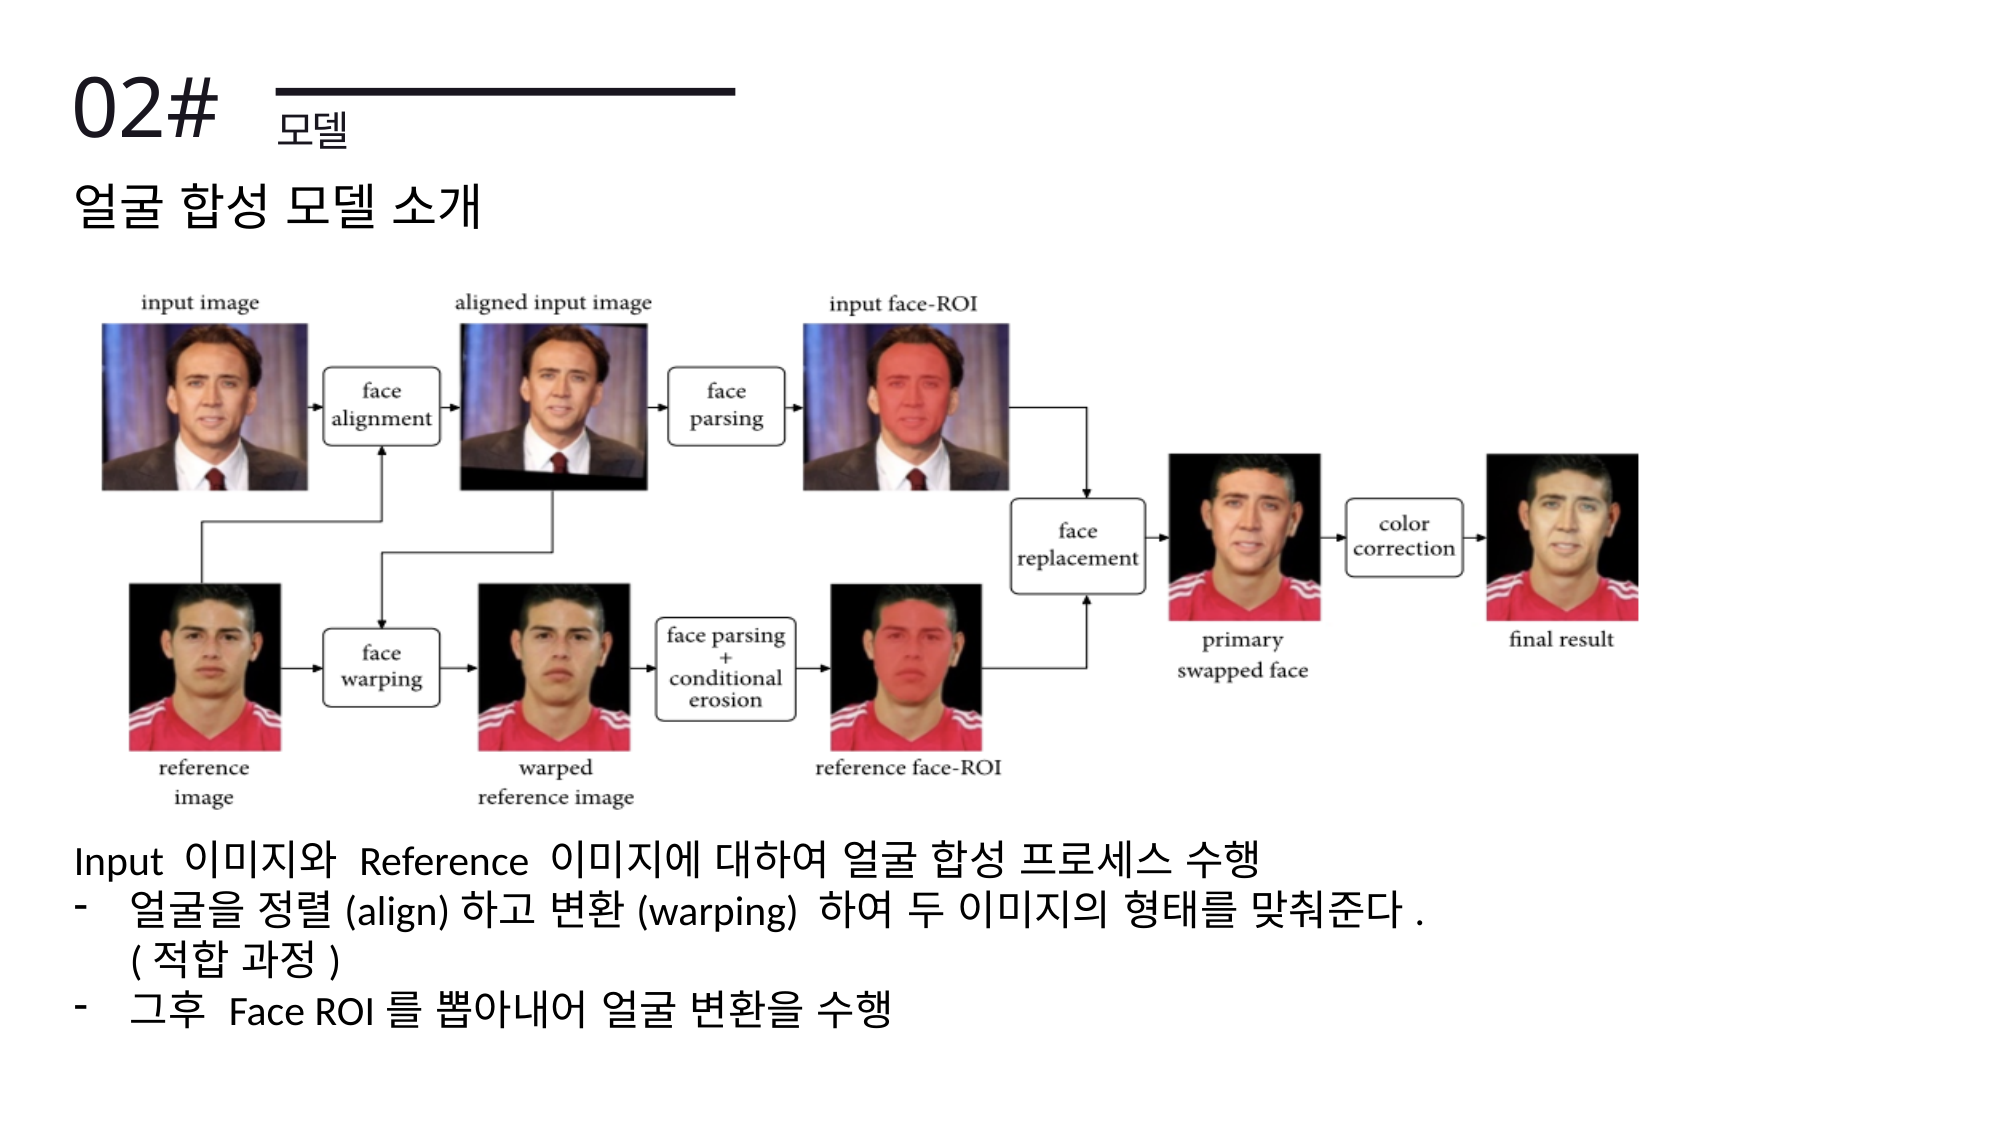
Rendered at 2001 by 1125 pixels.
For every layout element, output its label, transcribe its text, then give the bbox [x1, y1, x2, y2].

text_box 얼굴 합성 모델 소개 [59, 168, 998, 244]
text_box Input 이미지와 Reference 이미지에 대하여 얼굴 합성 프로세스 수행 얼굴을 정렬(align)하고 변환(warping) 하여 두 이미지의 형태를 맞춰준다.(적합 과정) 그후 Face ROI를 뽑아내어 얼굴 변환을 수행 [58, 826, 1435, 1042]
text_box 모델 [261, 97, 722, 162]
text_box [275, 87, 737, 97]
picture [59, 285, 1685, 827]
text_box 02# [56, 47, 236, 162]
